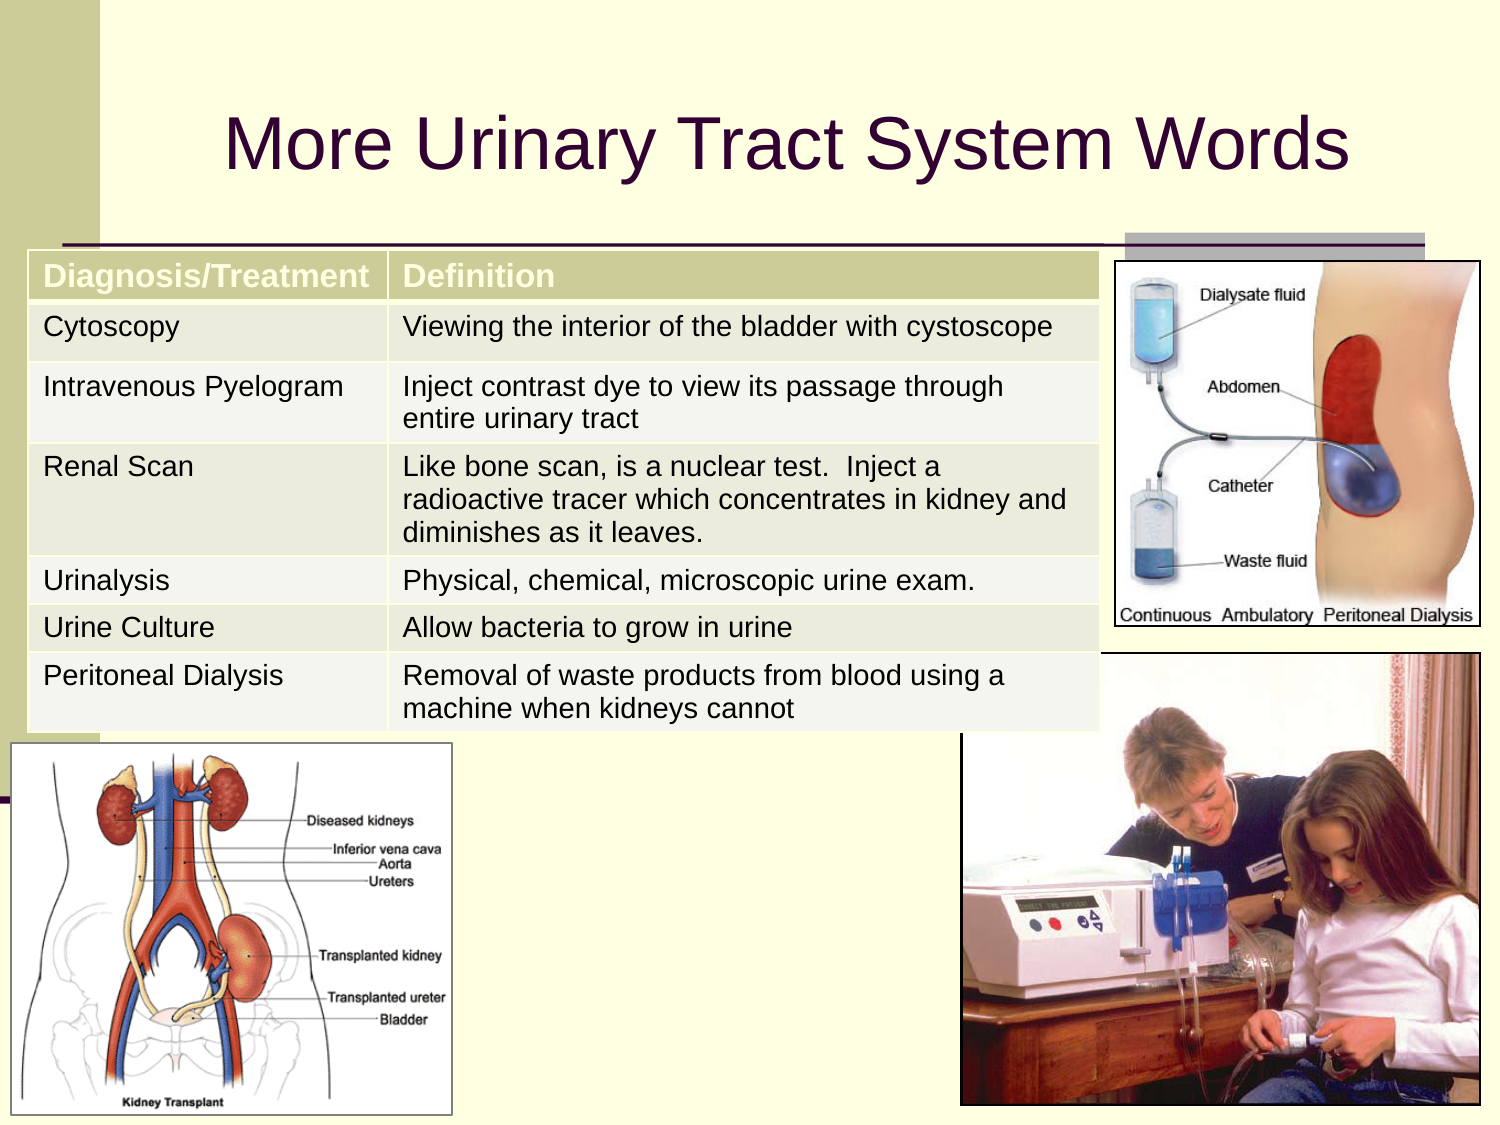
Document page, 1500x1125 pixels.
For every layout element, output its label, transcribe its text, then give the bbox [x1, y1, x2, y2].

table_cell Like bone scan, is a nuclear test. Inject a radioactive tracer which concentrates in kidney and diminishes as it leaves. [389, 444, 1099, 555]
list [11, 744, 452, 1115]
table_cell Viewing the interior of the bladder with cystoscope [389, 305, 1099, 361]
table_cell Peritoneal Dialysis [29, 653, 387, 731]
table_header Definition [389, 251, 1099, 299]
table_cell Inject contrast dye to view its passage through entire urinary tract [389, 363, 1099, 442]
table_cell Allow bacteria to grow in urine [389, 605, 1099, 651]
table_cell Removal of waste products from blood using a machine when kidneys cannot [389, 653, 960, 731]
table_cell Urinalysis [29, 557, 387, 603]
table_cell Intravenous Pyelogram [29, 363, 387, 442]
table_cell Renal Scan [29, 444, 387, 555]
title More Urinary Tract System Words [150, 45, 1425, 234]
table_header Diagnosis/Treatment [29, 251, 387, 299]
picture [1116, 261, 1480, 625]
table_cell Cytoscopy [29, 305, 387, 361]
table_cell Physical, chemical, microscopic urine exam. [389, 557, 1099, 603]
table_cell Urine Culture [29, 605, 387, 651]
picture [962, 653, 1480, 1105]
